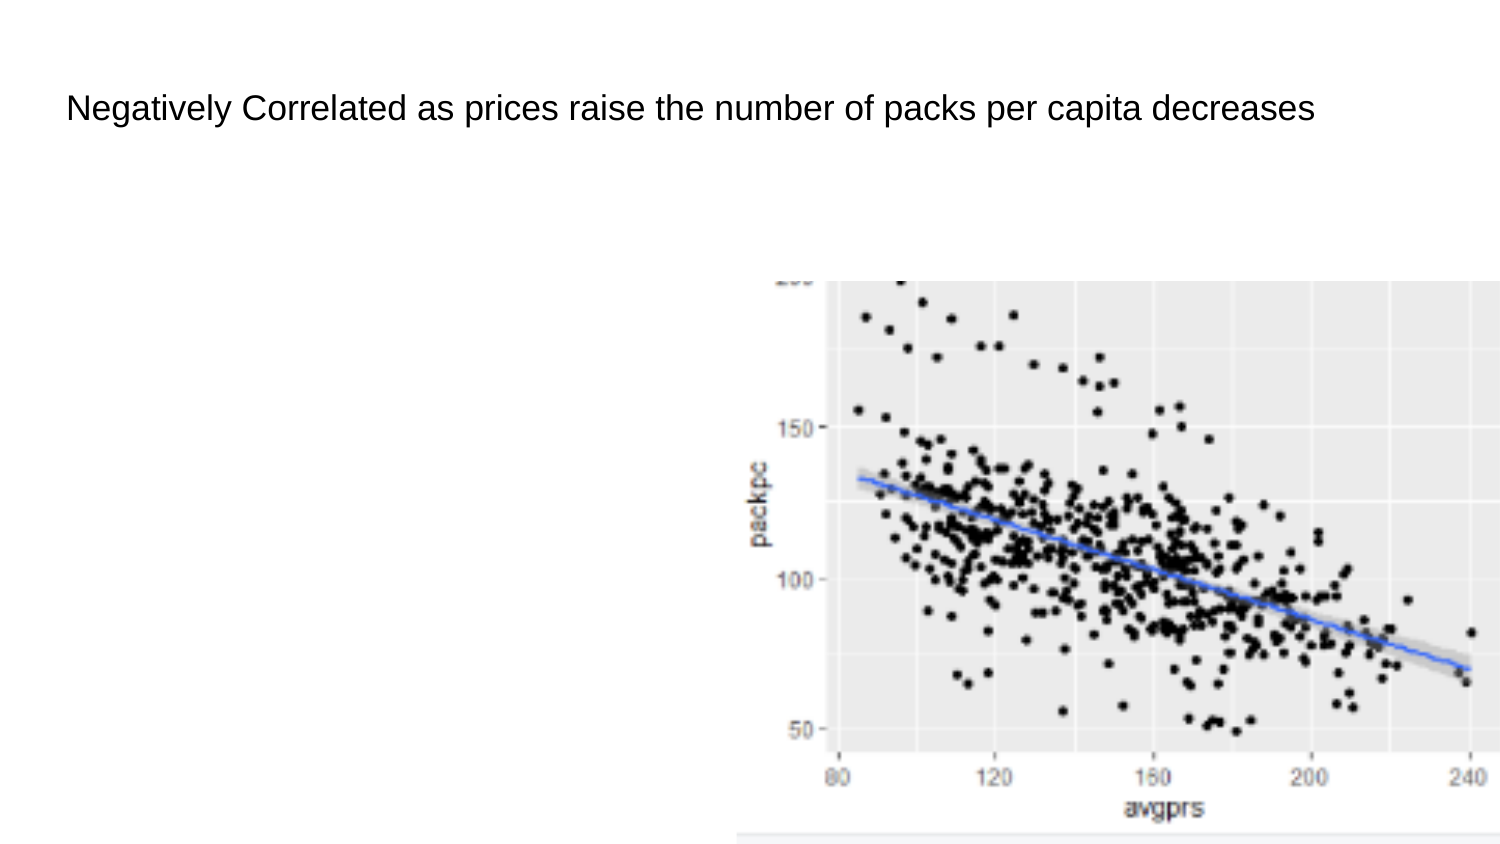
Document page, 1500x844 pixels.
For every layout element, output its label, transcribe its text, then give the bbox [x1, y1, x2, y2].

title Negatively Correlated as prices raise the number of packs per capita decreases [51, 72, 1449, 167]
picture [736, 281, 1500, 844]
